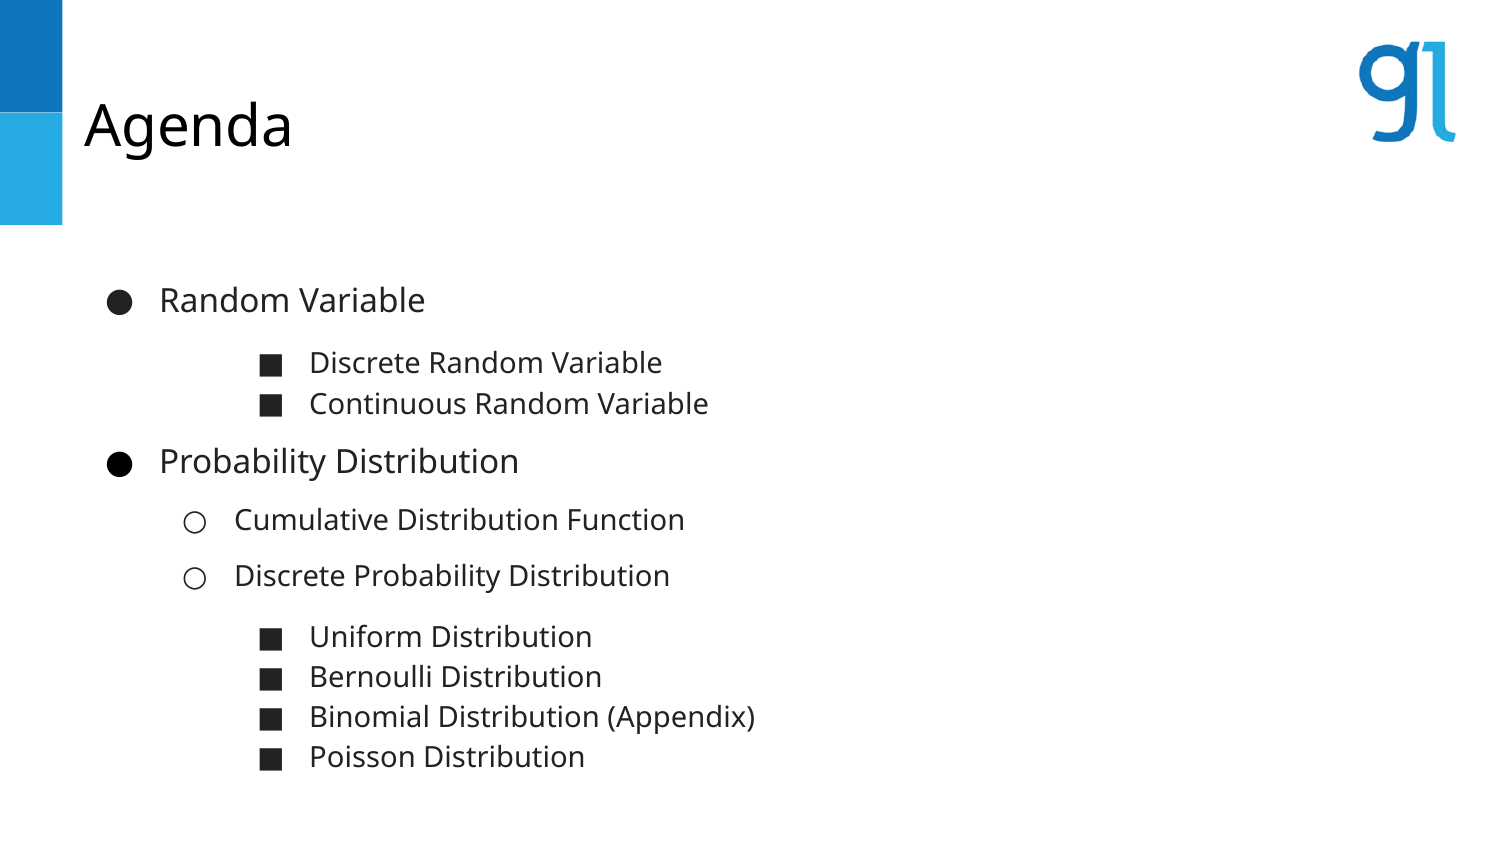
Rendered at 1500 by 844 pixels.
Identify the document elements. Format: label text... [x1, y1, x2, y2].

picture [1331, 17, 1482, 167]
list Random Variable Discrete Random Variable Continuous Random Variable Probability Distribution Cumulative Distribution Function Discrete Probability Distribution Uniform Distribution Bernoulli Distribution Binomial Distribution (Appendix) Poisson Distribution [69, 257, 1447, 762]
title Agenda [69, 72, 1175, 167]
